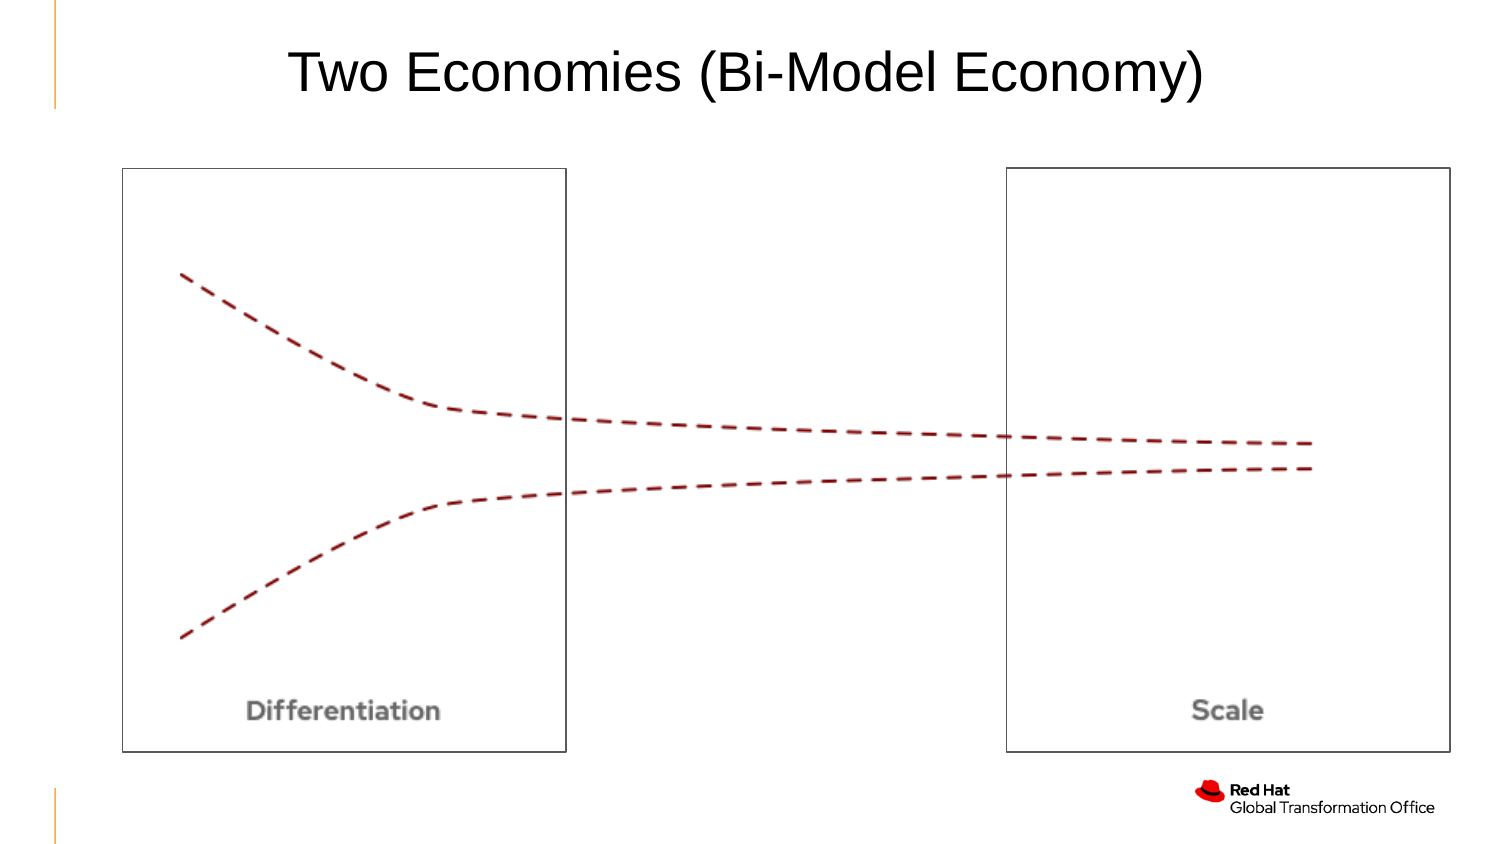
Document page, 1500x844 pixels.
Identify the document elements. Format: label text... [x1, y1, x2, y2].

text_box [1006, 168, 1450, 752]
title Two Economies (Bi-Model Economy) [272, 20, 1228, 115]
picture [1184, 684, 1273, 737]
picture [1193, 776, 1438, 821]
text_box [122, 168, 566, 753]
picture [180, 271, 1320, 642]
picture [238, 684, 450, 737]
